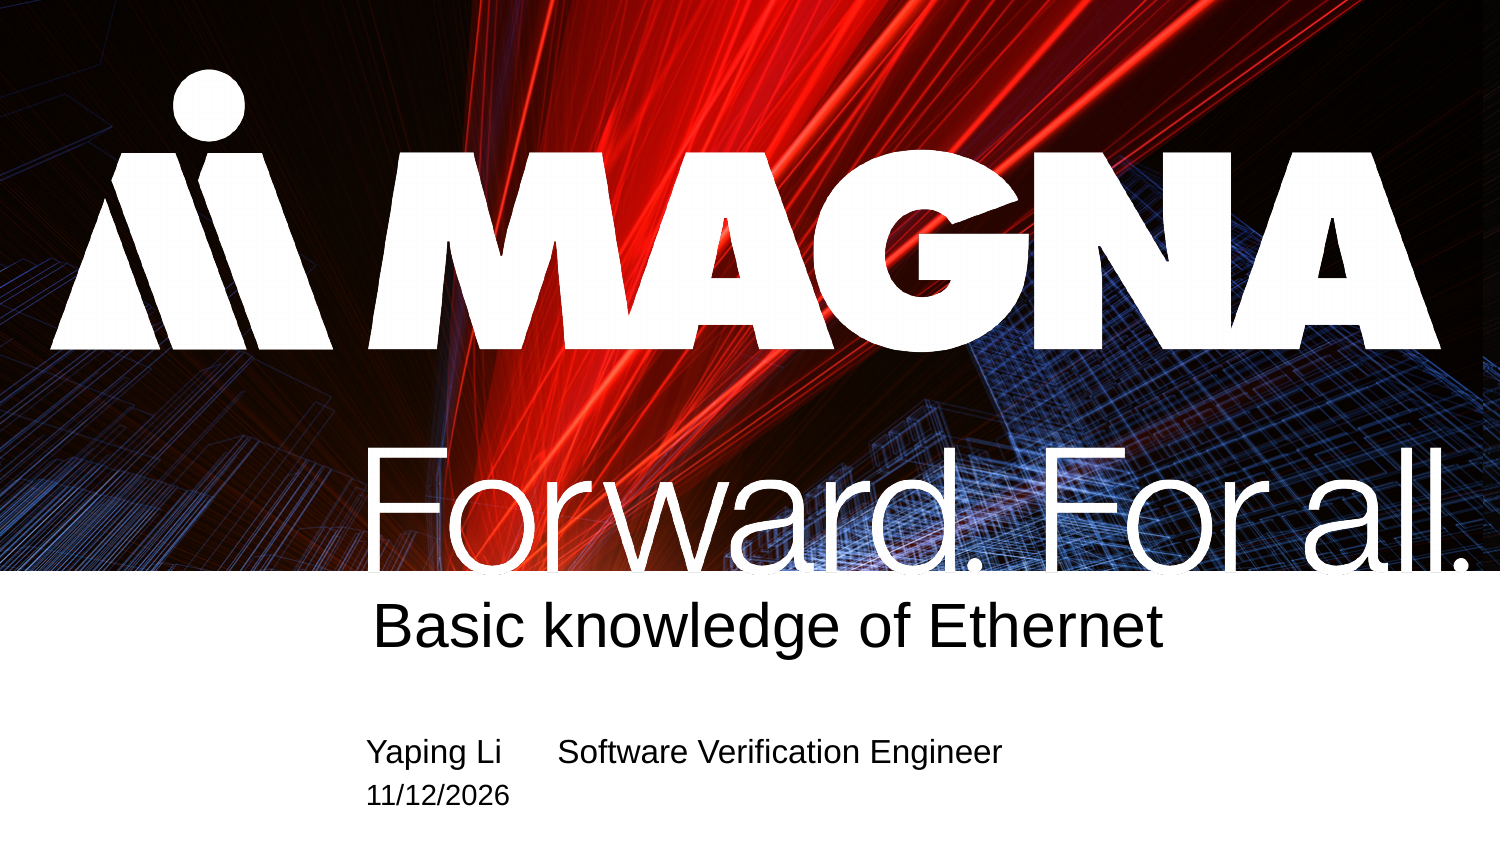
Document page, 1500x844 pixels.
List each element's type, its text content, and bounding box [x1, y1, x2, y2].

picture [0, 0, 1500, 583]
title Basic knowledge of Ethernet [340, 585, 1453, 669]
subtitle Yaping Li Software Verification Engineer [350, 729, 1463, 774]
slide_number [350, 774, 1463, 820]
